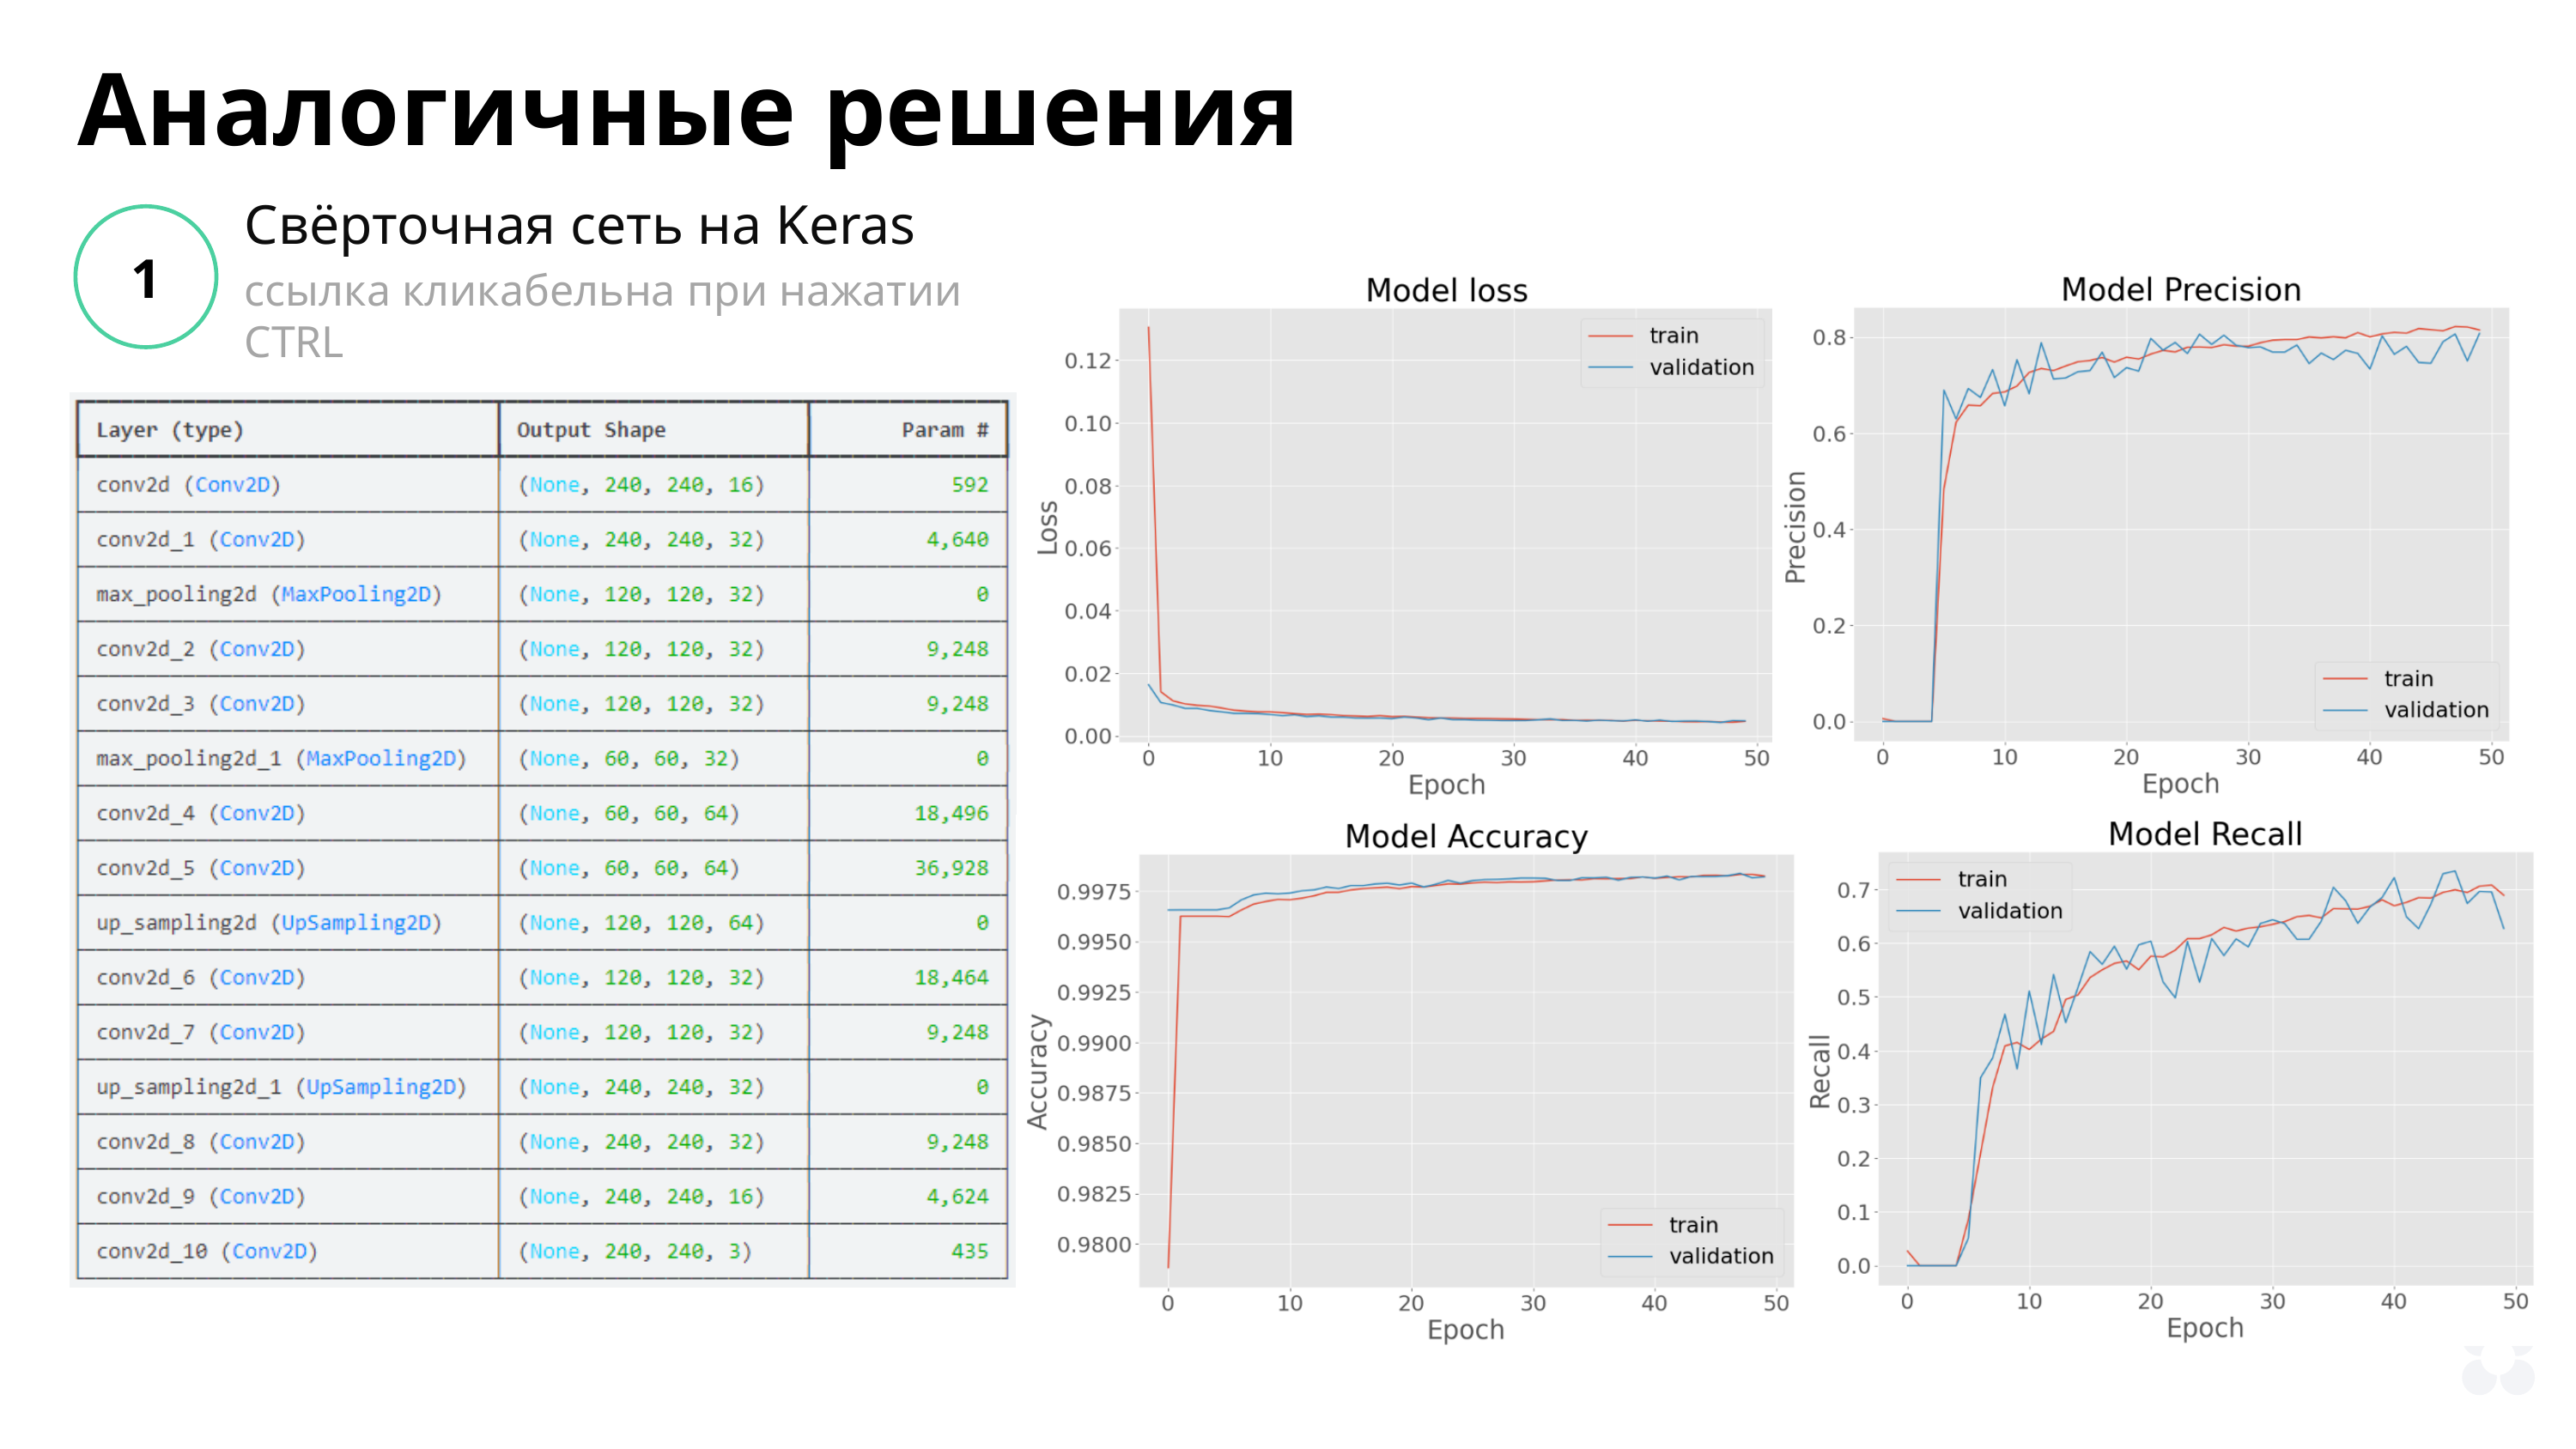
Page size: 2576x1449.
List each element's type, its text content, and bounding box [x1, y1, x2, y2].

text_box Аналогичные решения [77, 69, 2091, 188]
picture [1036, 269, 2536, 809]
picture [70, 392, 2548, 1347]
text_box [75, 206, 1075, 348]
